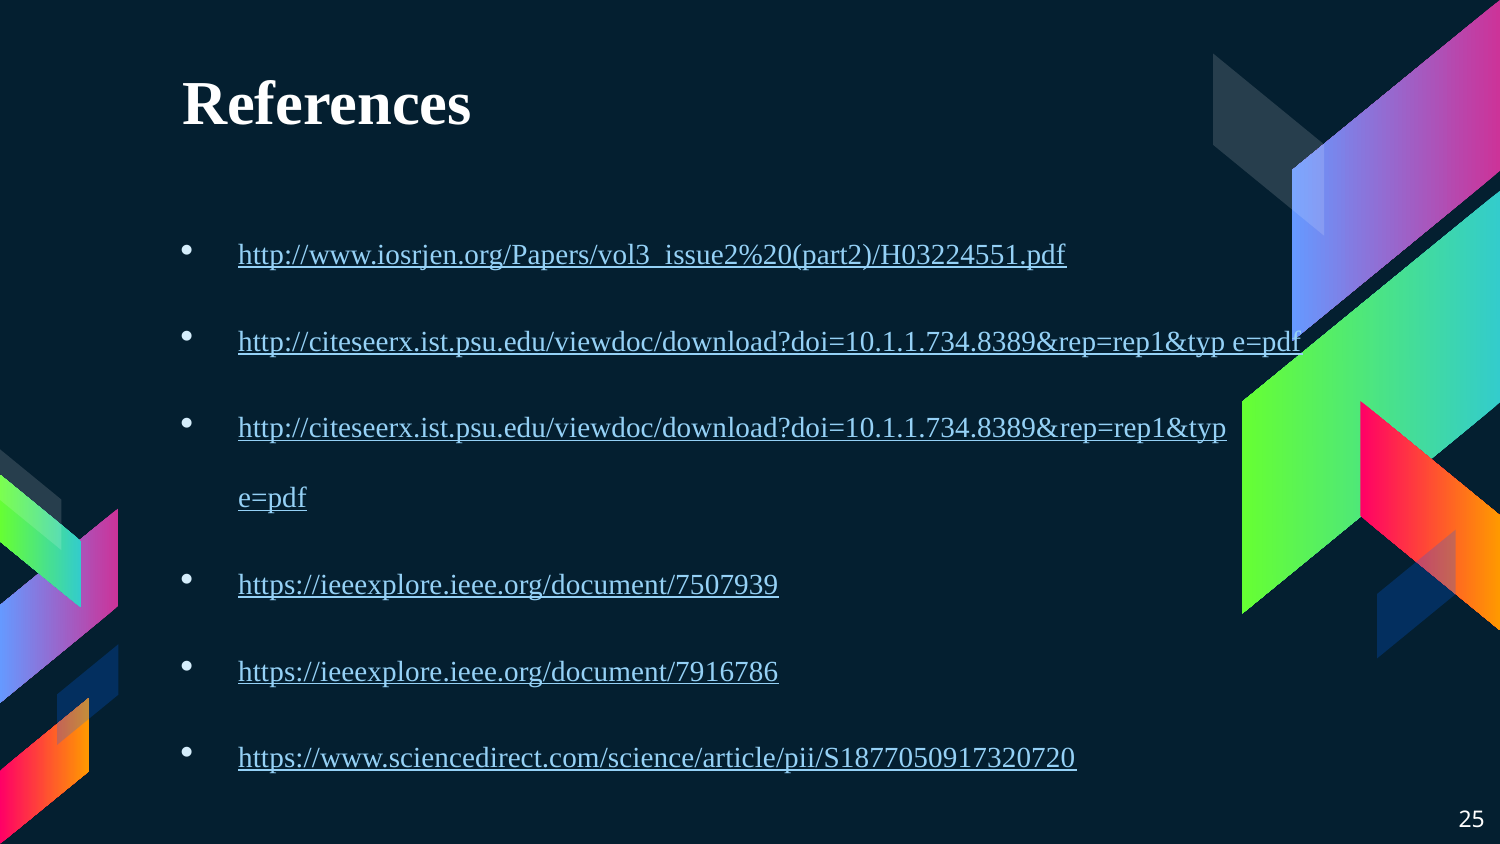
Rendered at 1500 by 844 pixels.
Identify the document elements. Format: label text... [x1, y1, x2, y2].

text_box http://www.iosrjen.org/Papers/vol3_issue2%20(part2)/H03224551.pdf http://citeseerx.ist.psu.edu/viewdoc/download?doi=10.1.1.734.8389&rep=rep1&typ e=pdf http://citeseerx.ist.psu.edu/viewdoc/download?doi=10.1.1.734.8389&rep=rep1&typ e=pdf https://ieeexplore.ieee.org/document/7507939 https://ieeexplore.ieee.org/document/7916786 https://www.sciencedirect.com/science/article/pii/S1877050917320720 [167, 193, 1331, 781]
slide_number 25 [1403, 789, 1500, 844]
title References [167, 47, 1147, 152]
